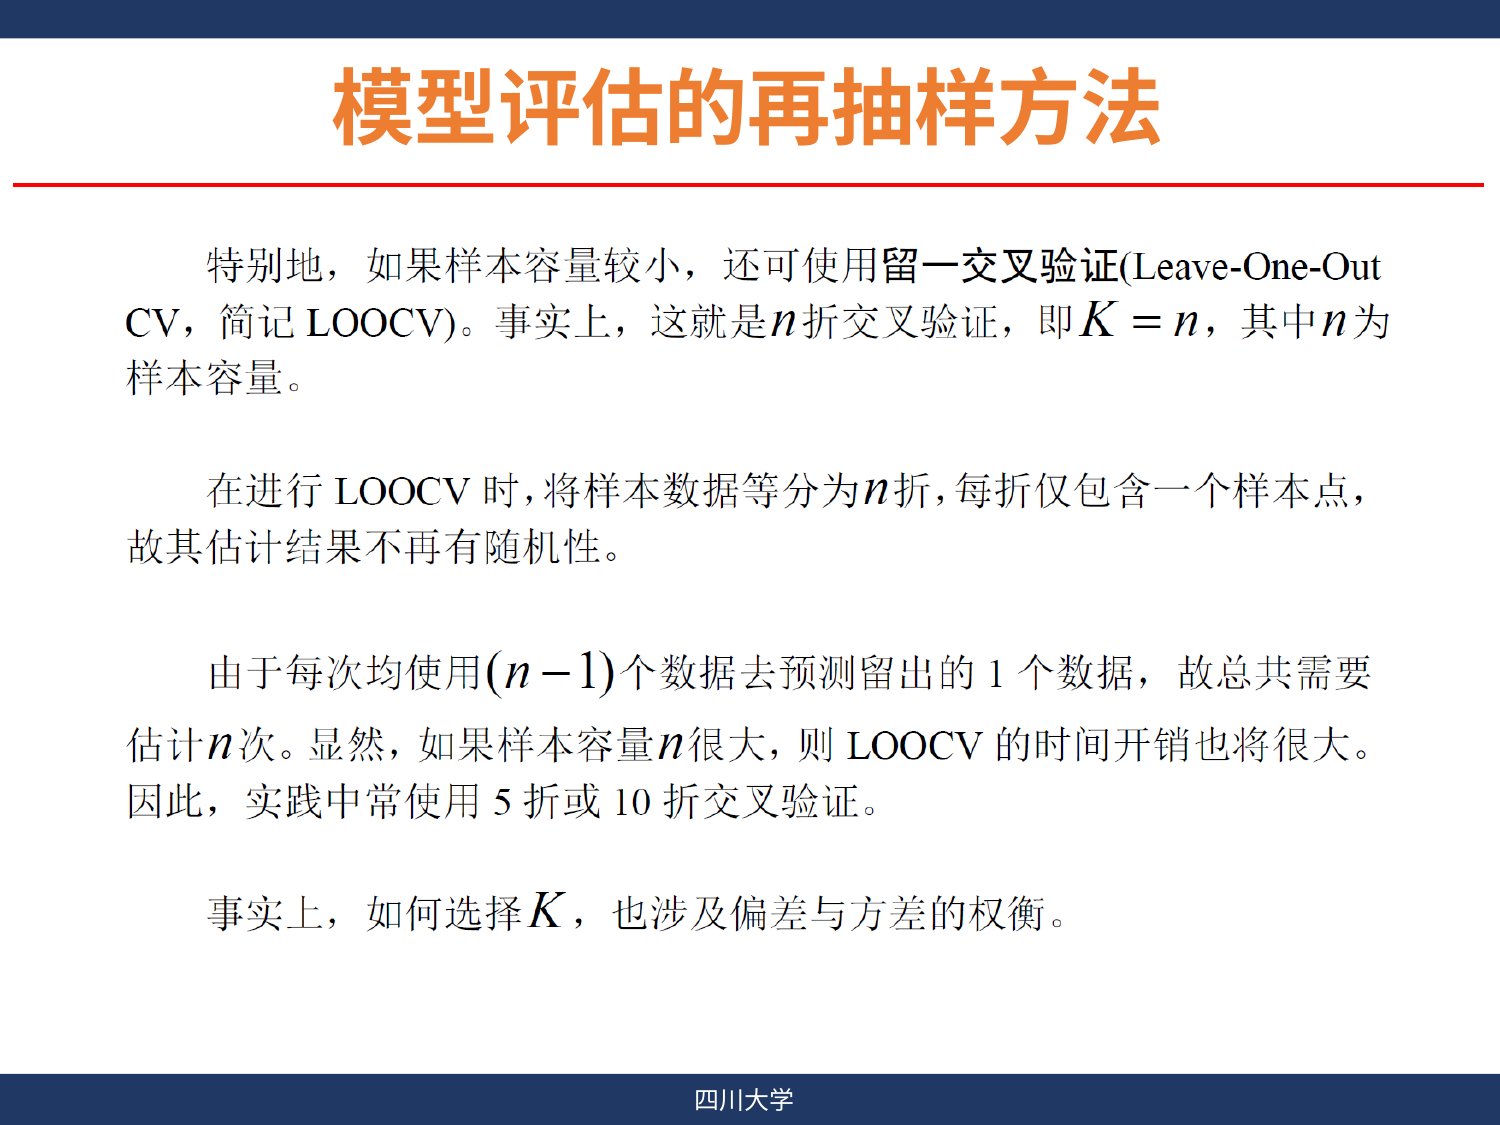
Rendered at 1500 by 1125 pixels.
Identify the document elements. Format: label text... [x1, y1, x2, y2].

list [103, 230, 1397, 962]
title 模型评估的再抽样方法 [101, 60, 1395, 163]
